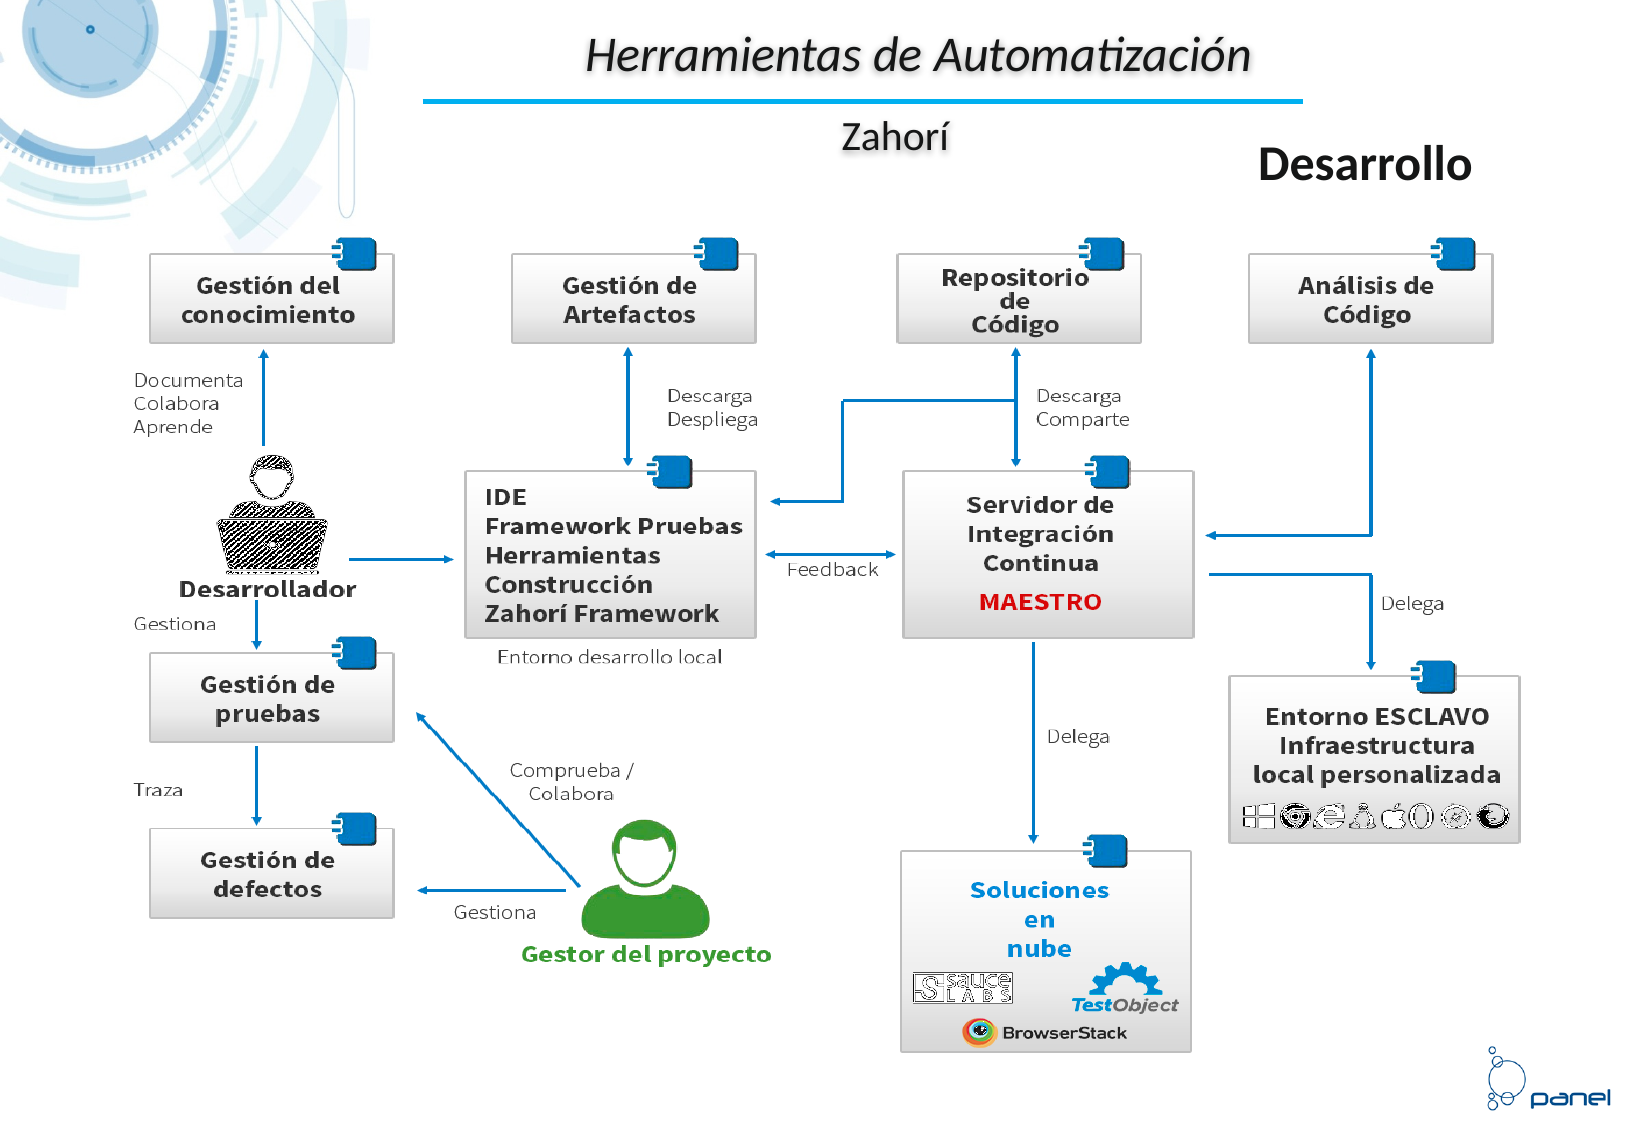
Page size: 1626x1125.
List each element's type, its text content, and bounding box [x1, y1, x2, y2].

picture [0, 0, 1618, 1118]
text_box Zahorí [682, 111, 1108, 167]
text_box Herramientas de Automatización [245, 13, 1593, 89]
text_box Desarrollo [1244, 126, 1563, 200]
